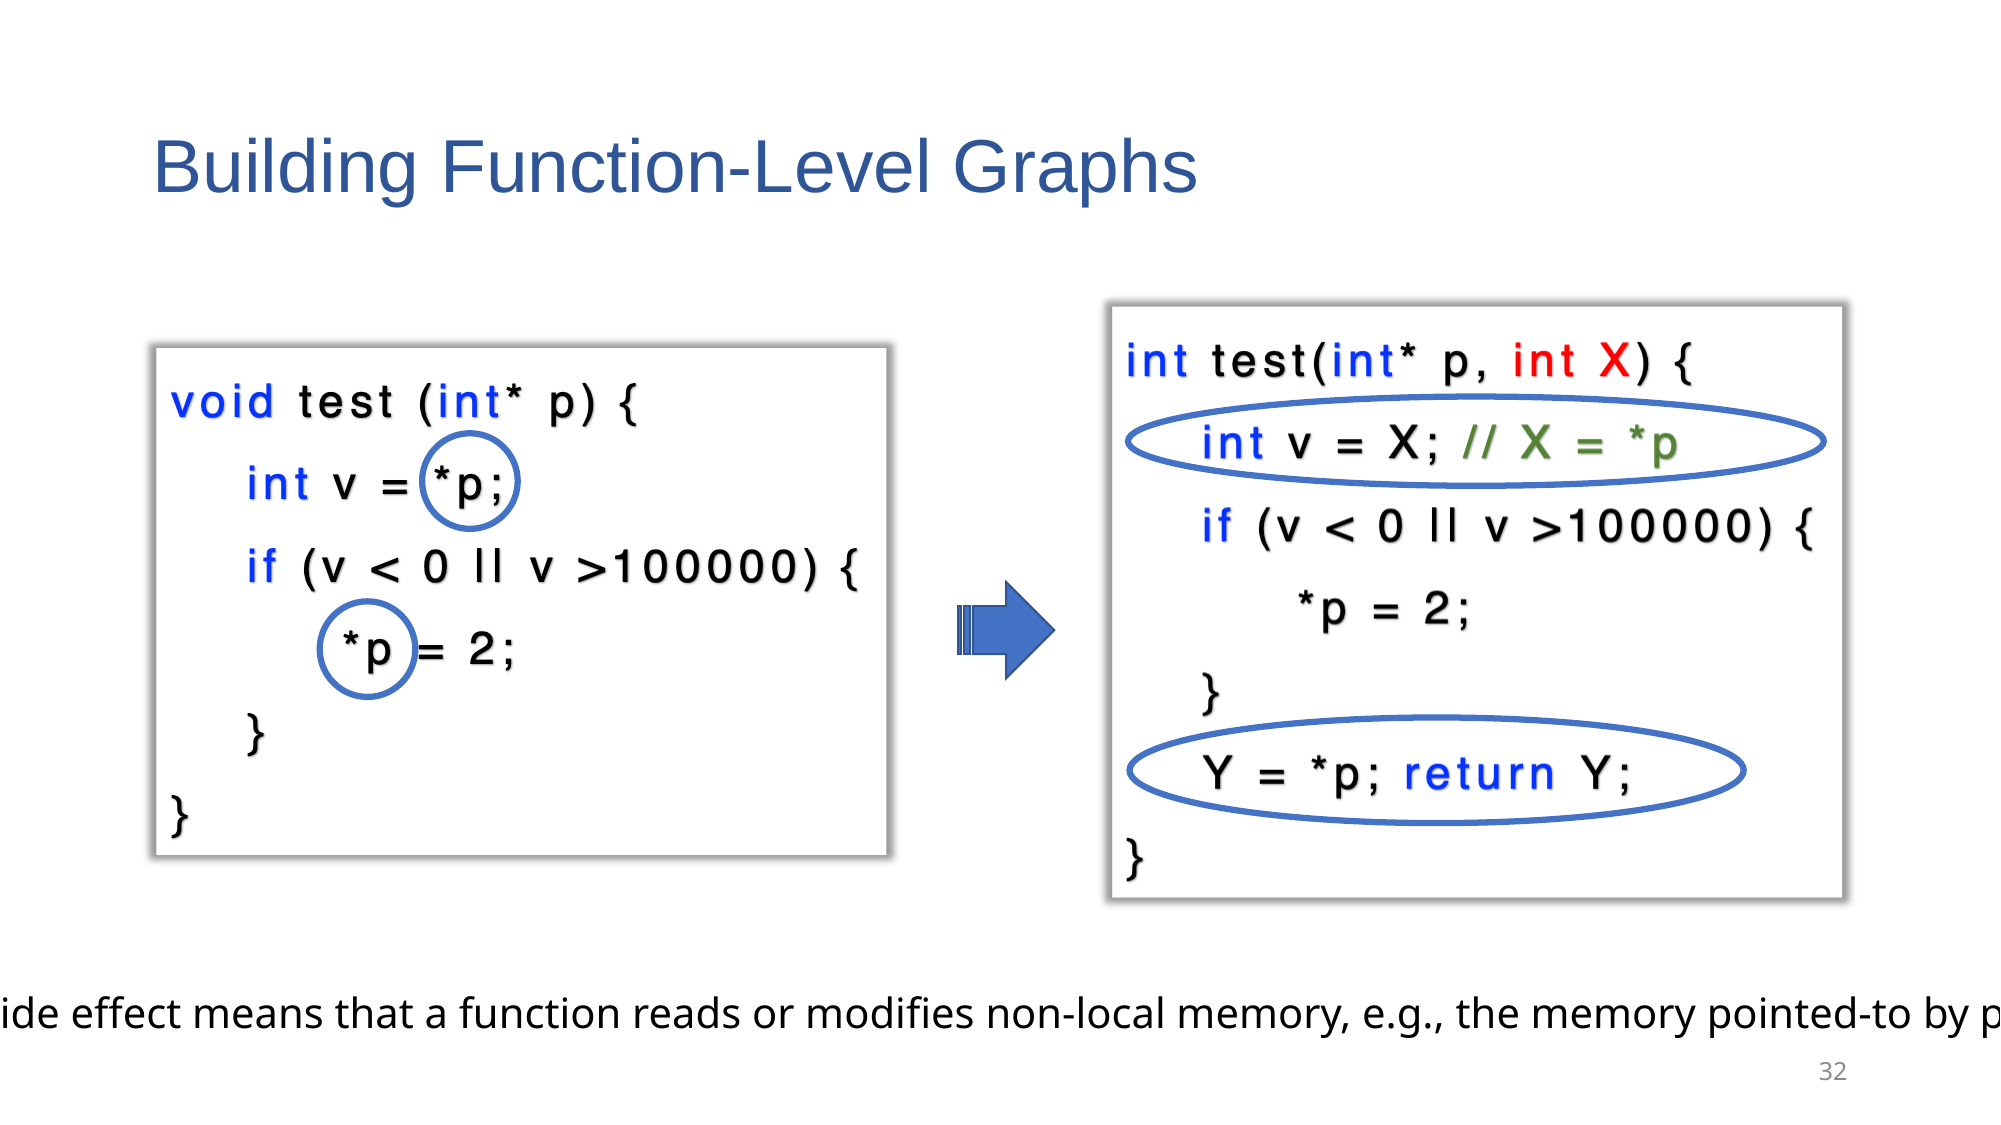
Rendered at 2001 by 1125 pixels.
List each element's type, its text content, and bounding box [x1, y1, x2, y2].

slide_number 32 [1412, 1044, 1863, 1103]
picture [1094, 289, 1858, 915]
picture [137, 332, 903, 871]
title Building Function-Level Graphs [137, 59, 1863, 278]
text_box A side effect means that a function reads or modifies non-local memory, e.g., the memory pointed-to by p. [0, 978, 2000, 1044]
text_box [957, 605, 962, 655]
text_box [963, 579, 1056, 681]
